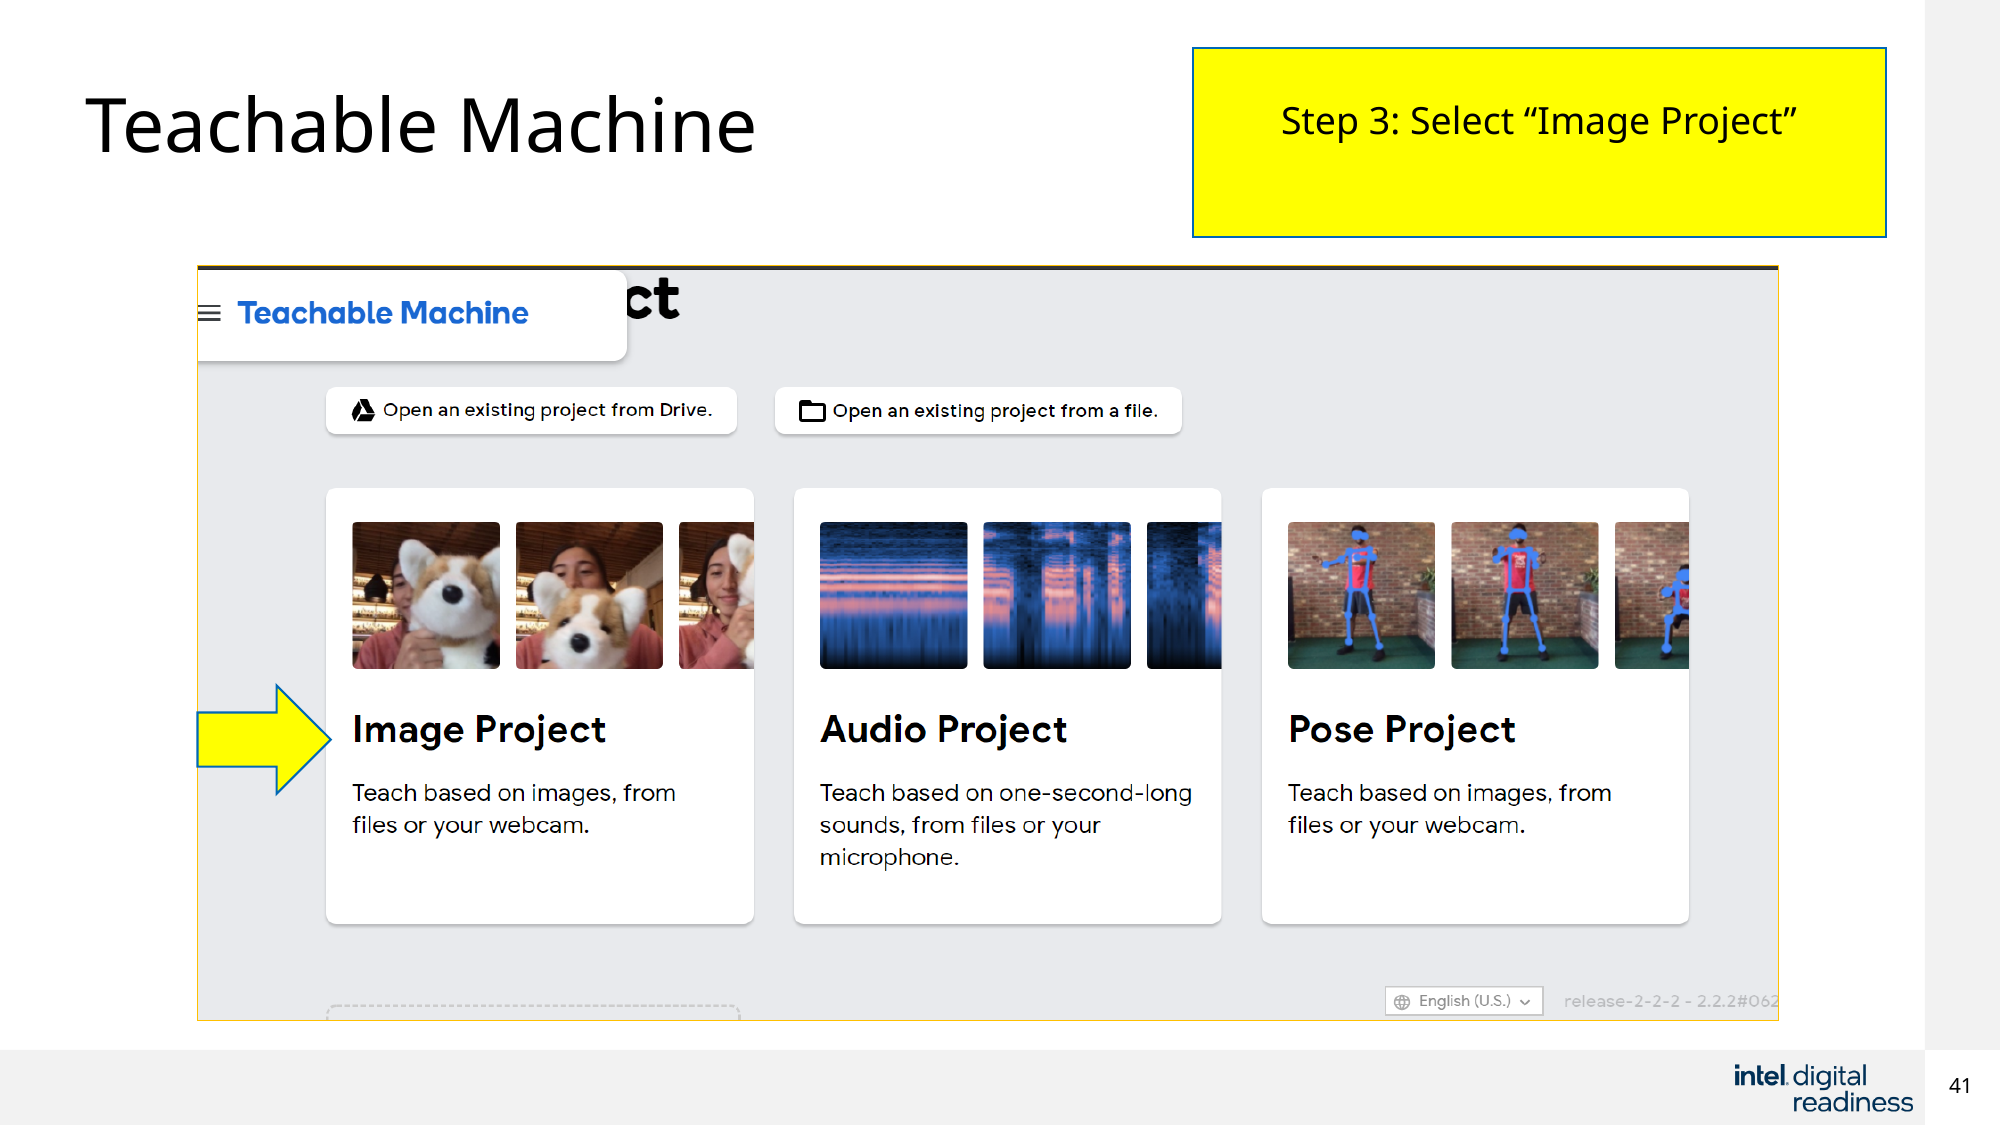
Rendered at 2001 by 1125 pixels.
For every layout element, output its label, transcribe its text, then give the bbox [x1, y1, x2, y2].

picture [1735, 1064, 1913, 1112]
title Teachable Machine [70, 19, 1796, 237]
slide_number 41 [1923, 1065, 1999, 1125]
picture [197, 265, 1779, 1021]
text_box Step 3: Select “Image Project” [1192, 47, 1887, 238]
